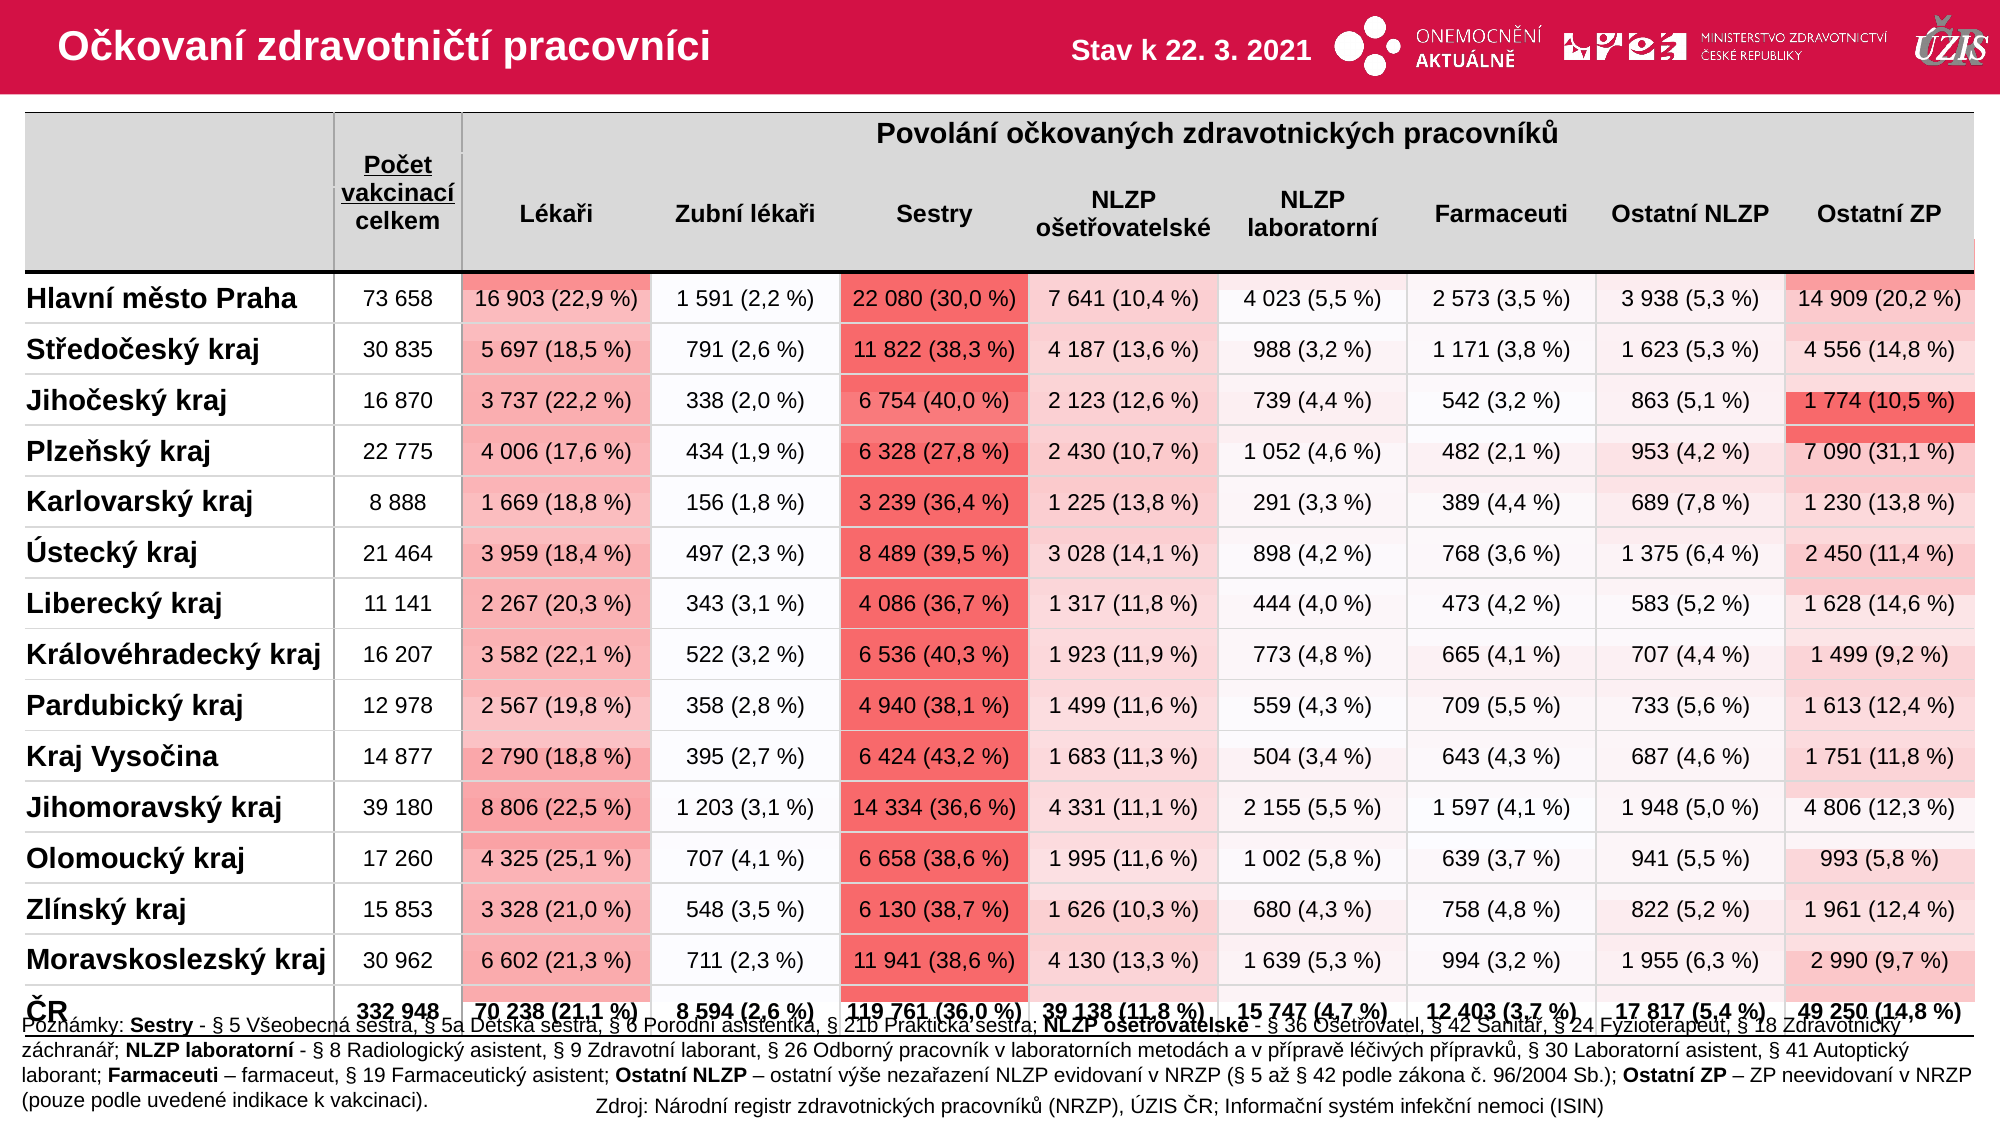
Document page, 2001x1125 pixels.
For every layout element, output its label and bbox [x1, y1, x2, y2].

table_cell [463, 731, 650, 780]
table_cell [463, 375, 650, 424]
table_cell [1030, 274, 1217, 322]
table_header [335, 113, 461, 270]
table_cell [463, 629, 650, 679]
table_cell [463, 680, 650, 730]
table_cell [1408, 324, 1595, 373]
table_cell [463, 782, 650, 831]
table_cell [1597, 935, 1784, 984]
table_cell [25, 274, 333, 322]
table_cell [652, 629, 839, 679]
table_cell [841, 154, 1028, 270]
table_cell [1597, 782, 1784, 831]
table_cell [652, 274, 839, 322]
table_cell [1219, 986, 1406, 1004]
table_cell [25, 426, 333, 475]
table_cell [841, 426, 1028, 475]
table_cell [1219, 477, 1406, 526]
table_cell [1219, 274, 1406, 322]
table_cell [1030, 324, 1217, 373]
table_cell [1408, 375, 1595, 424]
table_cell [1786, 154, 1974, 270]
table_cell [1219, 528, 1406, 577]
table_cell [1219, 935, 1406, 984]
table_cell [1030, 579, 1217, 628]
table_cell [1597, 375, 1784, 424]
table_cell [463, 154, 650, 270]
table_cell [841, 274, 1028, 322]
table_cell [1408, 629, 1595, 679]
table_cell [652, 833, 839, 882]
table_cell [841, 324, 1028, 373]
table_cell [1030, 528, 1217, 577]
table_cell [335, 782, 461, 831]
table_cell [1219, 884, 1406, 933]
table_cell [1408, 528, 1595, 577]
table_cell [463, 884, 650, 933]
table_cell [25, 528, 333, 577]
table_cell [652, 579, 839, 628]
table_cell [463, 426, 650, 475]
table_cell [25, 935, 333, 984]
table_cell [652, 154, 839, 270]
table_cell [25, 680, 333, 730]
table_cell [1408, 154, 1595, 270]
table_cell [1408, 680, 1595, 730]
table_cell [841, 680, 1028, 730]
table_cell [841, 528, 1028, 577]
title [42, 0, 1262, 95]
table_cell [1030, 731, 1217, 780]
table_cell [335, 731, 461, 780]
table_cell [1786, 274, 1975, 1004]
table_cell [652, 324, 839, 373]
table_cell [1408, 426, 1595, 475]
text_box [6, 1004, 1993, 1125]
table_cell [1030, 884, 1217, 933]
picture [1563, 31, 1888, 60]
table_cell [1597, 731, 1784, 780]
table_cell [652, 375, 839, 424]
table_cell [1219, 154, 1406, 270]
table_cell [1597, 579, 1784, 628]
table_cell [335, 986, 461, 1004]
table_cell [25, 782, 333, 831]
table_cell [1597, 884, 1784, 933]
table_cell [25, 986, 333, 1004]
table_cell [1219, 680, 1406, 730]
table_cell [25, 375, 333, 424]
table_cell [463, 986, 650, 1004]
table_cell [1597, 477, 1784, 526]
table_cell [25, 629, 333, 679]
table_cell [1030, 680, 1217, 730]
table_cell [1408, 935, 1595, 984]
table_cell [335, 629, 461, 679]
table_cell [25, 324, 333, 373]
table_cell [1030, 935, 1217, 984]
table_cell [1408, 731, 1595, 780]
table_cell [841, 375, 1028, 424]
picture [1915, 15, 1989, 66]
table_cell [1408, 477, 1595, 526]
table_cell [652, 426, 839, 475]
table_cell [1030, 986, 1217, 1004]
table_cell [1408, 884, 1595, 933]
table_cell [652, 477, 839, 526]
table_cell [1597, 528, 1784, 577]
table_cell [1597, 154, 1784, 270]
table_cell [841, 986, 1028, 1004]
table_cell [335, 528, 461, 577]
table_cell [841, 579, 1028, 628]
table_cell [1030, 833, 1217, 882]
table_header [25, 113, 333, 186]
table_cell [841, 782, 1028, 831]
table_cell [1219, 833, 1406, 882]
table_cell [1597, 833, 1784, 882]
table_cell [1219, 579, 1406, 628]
table_cell [463, 579, 650, 628]
table_cell [335, 579, 461, 628]
table_cell [463, 935, 650, 984]
table_cell [463, 833, 650, 882]
table_cell [1597, 629, 1784, 679]
table_cell [25, 579, 333, 628]
table_cell [25, 731, 333, 780]
table_cell [1030, 154, 1217, 270]
table_cell [841, 884, 1028, 933]
table_cell [1030, 426, 1217, 475]
table_cell [1408, 579, 1595, 628]
table_cell [1030, 375, 1217, 424]
table_cell [335, 324, 461, 373]
table_cell [1219, 324, 1406, 373]
table_cell [652, 986, 839, 1004]
table_cell [841, 731, 1028, 780]
table_cell [652, 782, 839, 831]
table_cell [1597, 680, 1784, 730]
table_cell [841, 477, 1028, 526]
table_cell [652, 884, 839, 933]
table_cell [652, 528, 839, 577]
table_cell [335, 375, 461, 424]
table_cell [841, 935, 1028, 984]
table_cell [1030, 782, 1217, 831]
table_cell [1030, 477, 1217, 526]
table_cell [463, 477, 650, 526]
table_cell [1219, 629, 1406, 679]
table_cell [1597, 324, 1784, 373]
table_cell [463, 274, 650, 322]
table_cell [1219, 782, 1406, 831]
table_cell [1597, 426, 1784, 475]
table_cell [1408, 833, 1595, 882]
table_cell [335, 935, 461, 984]
table_cell [335, 426, 461, 475]
table_cell [1219, 426, 1406, 475]
table_cell [335, 477, 461, 526]
table_cell [841, 629, 1028, 679]
table_cell [335, 680, 461, 730]
table_cell [652, 731, 839, 780]
table_cell [335, 833, 461, 882]
table_cell [1219, 375, 1406, 424]
table_cell [1408, 274, 1595, 322]
table_cell [1219, 731, 1406, 780]
table_cell [335, 884, 461, 933]
table_cell [463, 324, 650, 373]
table_cell [25, 884, 333, 933]
picture [1334, 16, 1542, 76]
table_cell [25, 188, 333, 270]
table_cell [1597, 274, 1784, 322]
table_cell [1408, 782, 1595, 831]
table_cell [463, 528, 650, 577]
table_cell [25, 477, 333, 526]
table_header [463, 113, 1974, 152]
table_cell [335, 274, 461, 322]
table_cell [1408, 986, 1595, 1004]
table_cell [841, 833, 1028, 882]
text_box [1056, 23, 1340, 74]
table_cell [1030, 629, 1217, 679]
table_cell [652, 680, 839, 730]
table_cell [652, 935, 839, 984]
table_cell [25, 833, 333, 882]
table_cell [1597, 986, 1784, 1004]
